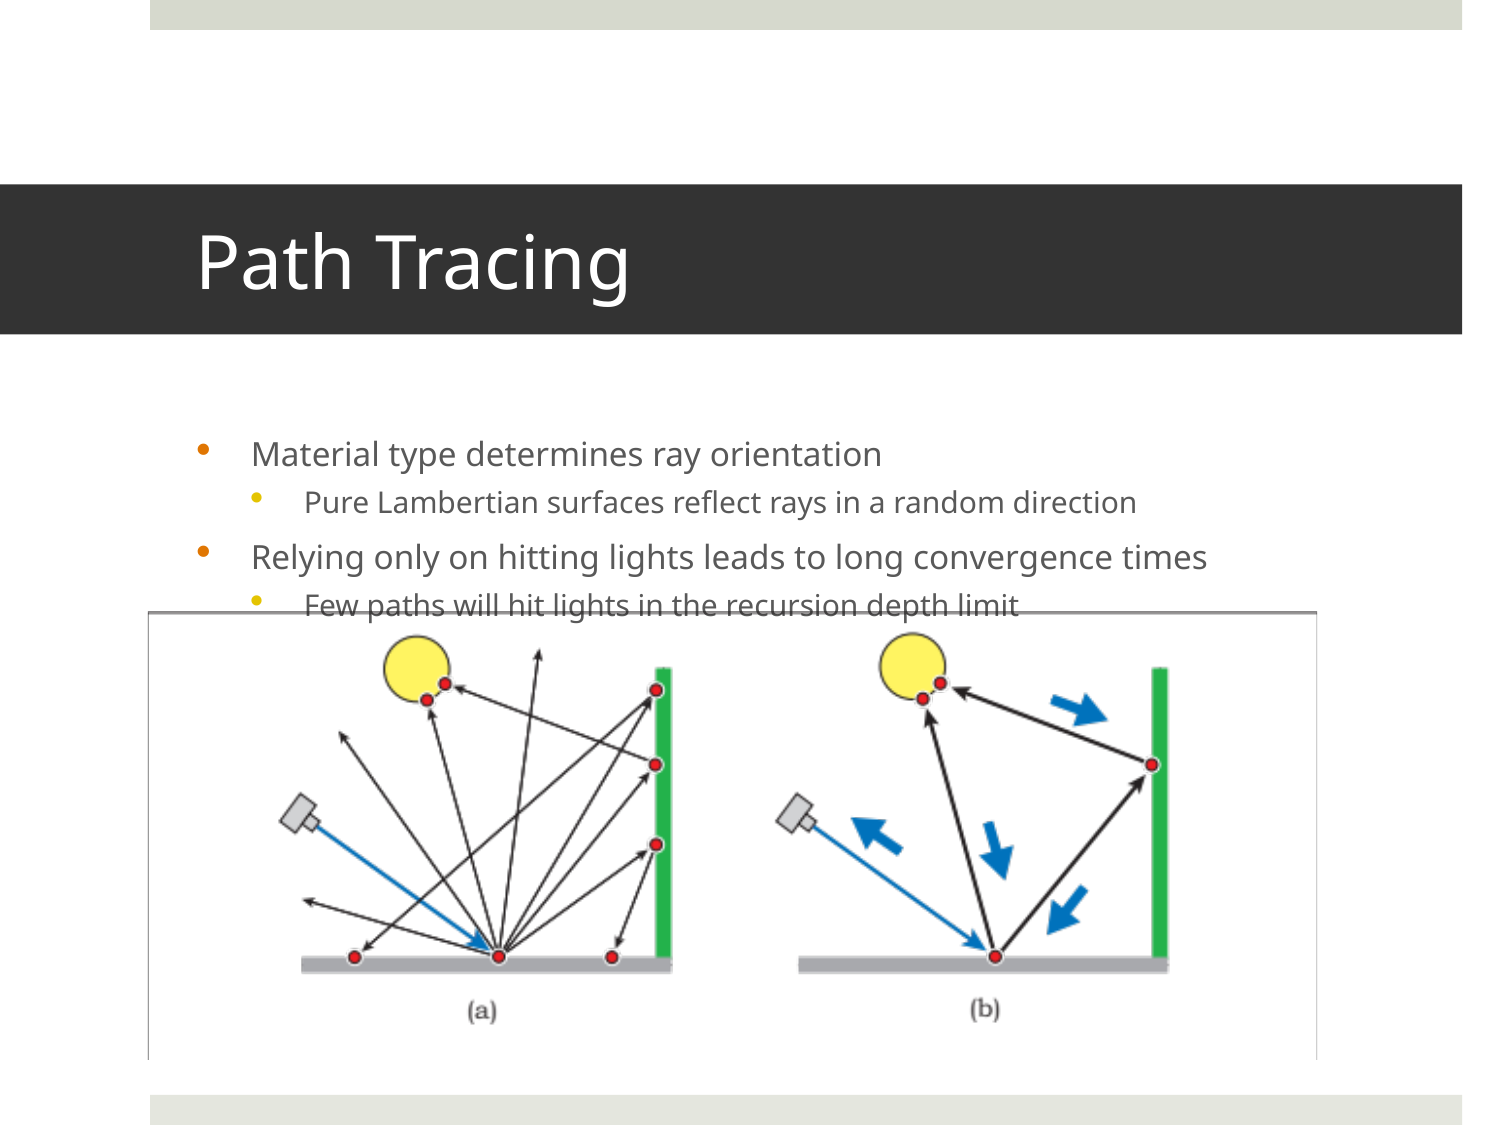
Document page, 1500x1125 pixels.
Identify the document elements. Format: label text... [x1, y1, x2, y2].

list Material type determines ray orientation Pure Lambertian surfaces reflect rays in a random direction Relying only on hitting lights leads to long convergence times Few paths will hit lights in the recursion depth limit [182, 425, 1432, 631]
picture [147, 610, 1318, 1060]
title Path Tracing [0, 184, 1463, 335]
